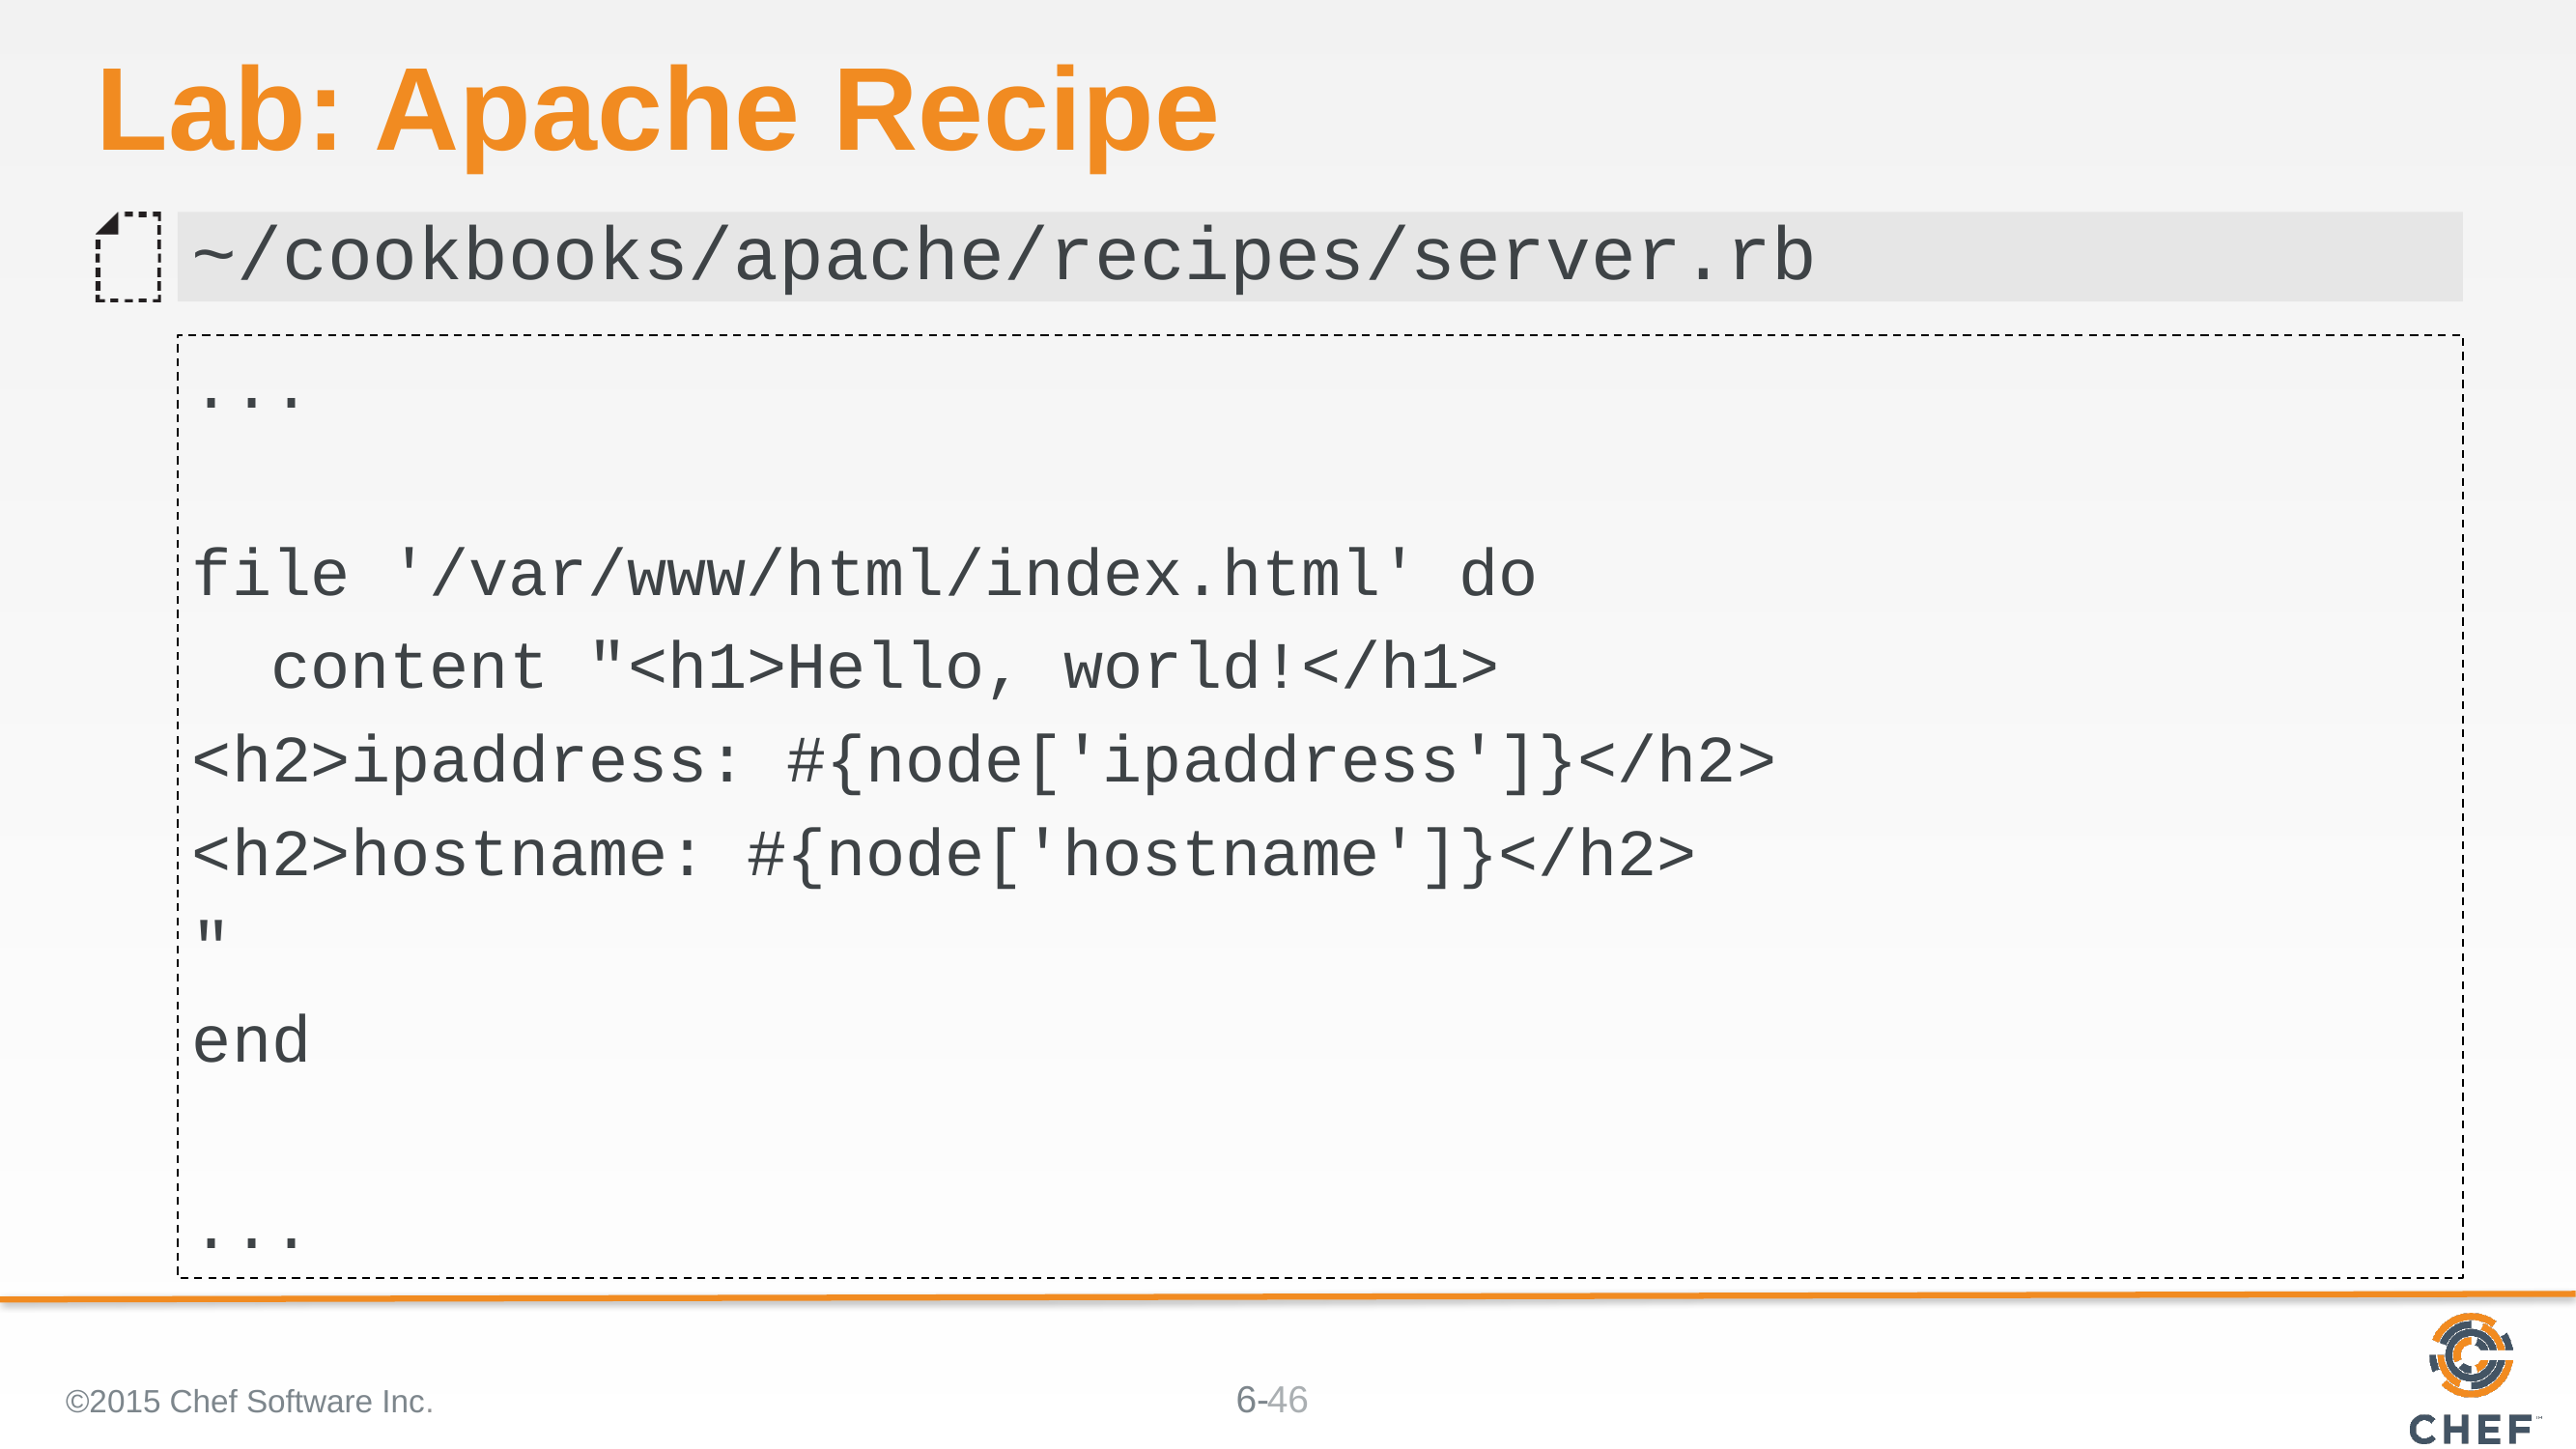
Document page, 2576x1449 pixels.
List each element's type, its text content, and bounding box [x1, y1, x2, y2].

list ... file '/var/www/html/index.html' do content "<h1>Hello, world!</h1> <h2>ipaddress: #{node['ipaddress']}</h2> <h2>hostname: #{node['hostname']}</h2> " end ... [177, 334, 2464, 1279]
list ~/cookbooks/apache/recipes/server.rb [177, 212, 2463, 302]
slide_number 46 [998, 1359, 1578, 1437]
footer ©2015 Chef Software Inc. [51, 1359, 952, 1440]
picture [2399, 1297, 2550, 1449]
title Lab: Apache Recipe [96, 48, 2463, 180]
